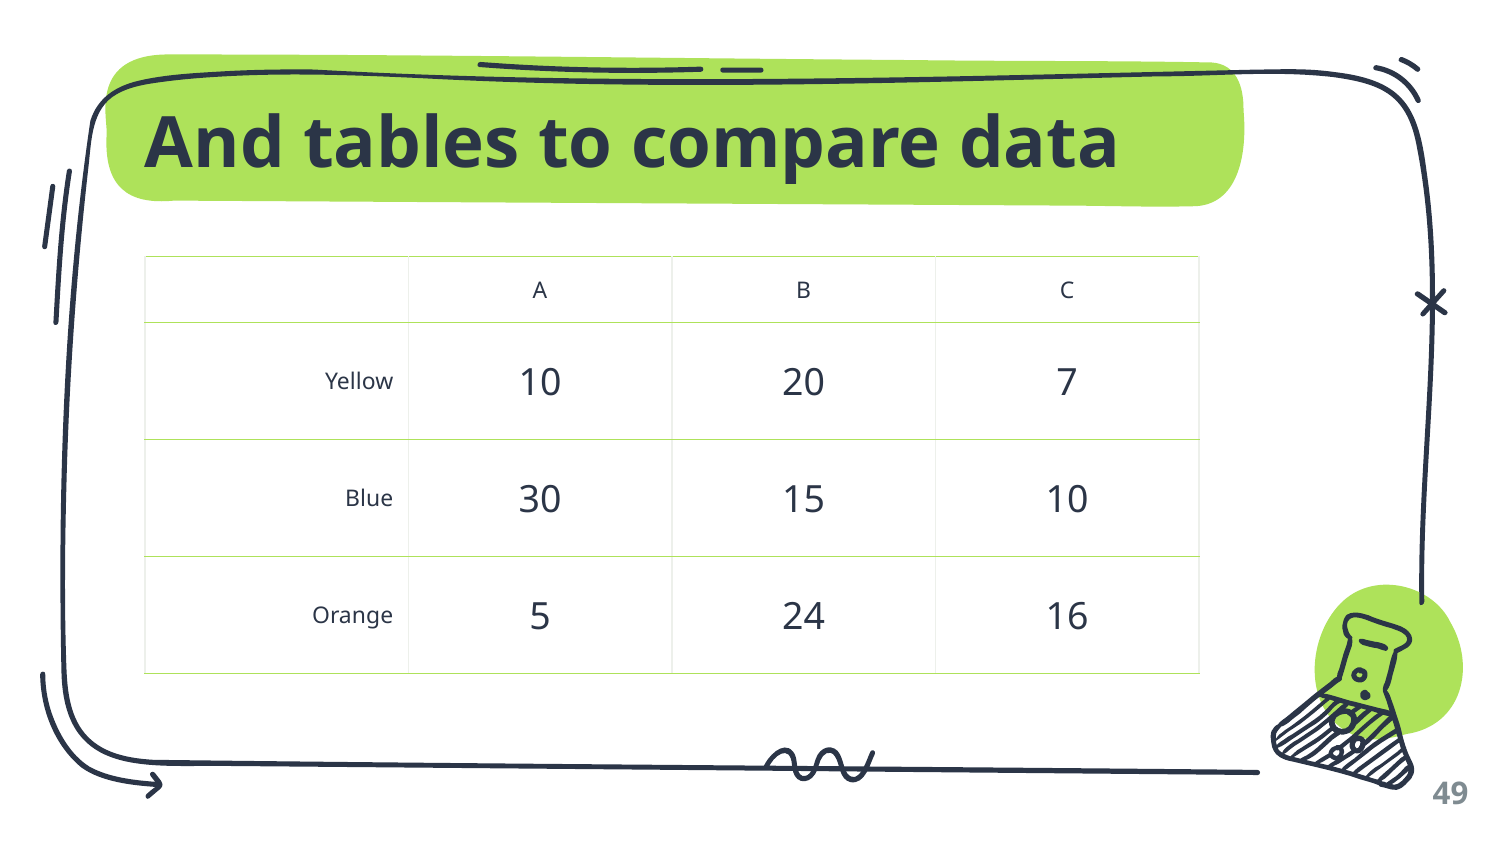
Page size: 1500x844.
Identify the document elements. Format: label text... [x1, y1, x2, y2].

title And tables to compare data [144, 112, 1200, 178]
table_cell 30 [409, 440, 671, 556]
table_header A [409, 257, 671, 322]
table_cell 10 [409, 323, 671, 439]
table_cell 7 [936, 323, 1198, 439]
table_header [146, 257, 408, 322]
table_cell Yellow [146, 323, 408, 439]
table_cell 5 [409, 557, 671, 673]
table_cell 16 [936, 557, 1198, 673]
table_cell 24 [673, 557, 935, 673]
table_cell Orange [146, 557, 408, 673]
table_cell 20 [673, 323, 935, 439]
table_cell Blue [146, 440, 408, 556]
table_cell 15 [673, 440, 935, 556]
text_box [1270, 612, 1415, 790]
slide_number 49 [1378, 769, 1469, 820]
table_header B [673, 257, 935, 322]
table_header C [936, 257, 1198, 322]
table_cell 10 [936, 440, 1198, 556]
